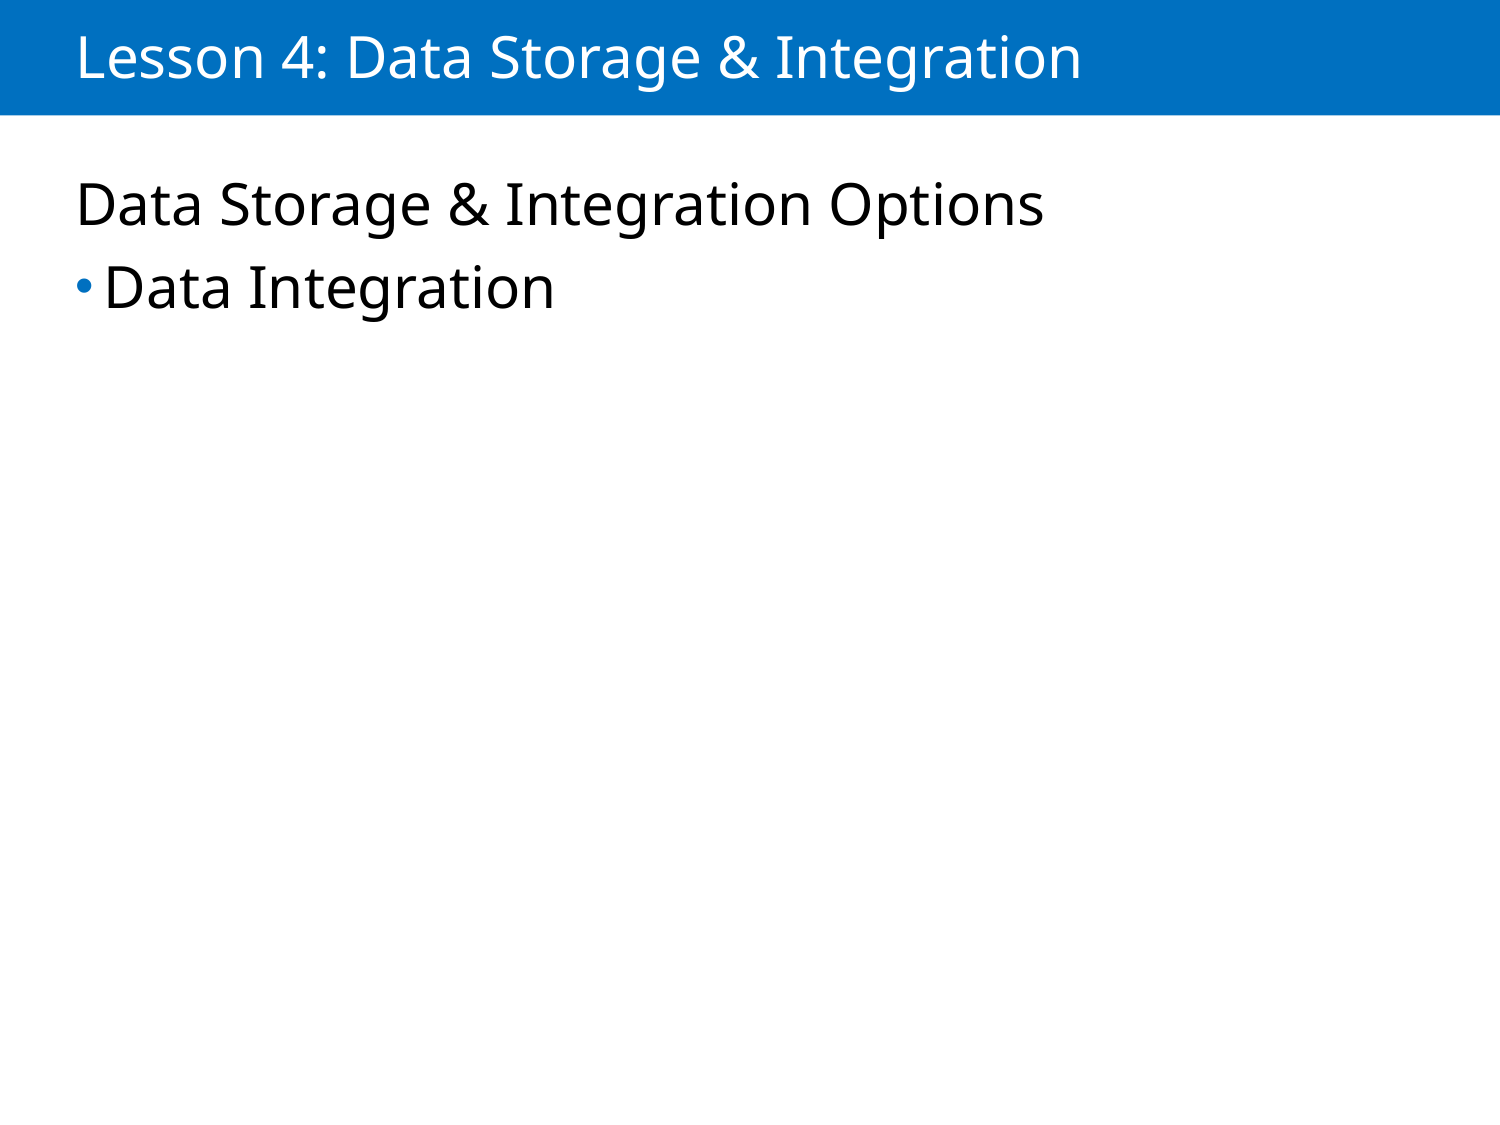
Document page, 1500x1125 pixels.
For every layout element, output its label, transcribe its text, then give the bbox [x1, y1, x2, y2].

list Data Storage & Integration Options Data Integration [74, 167, 1408, 1013]
title Lesson 4: Data Storage & Integration [75, 0, 1351, 122]
